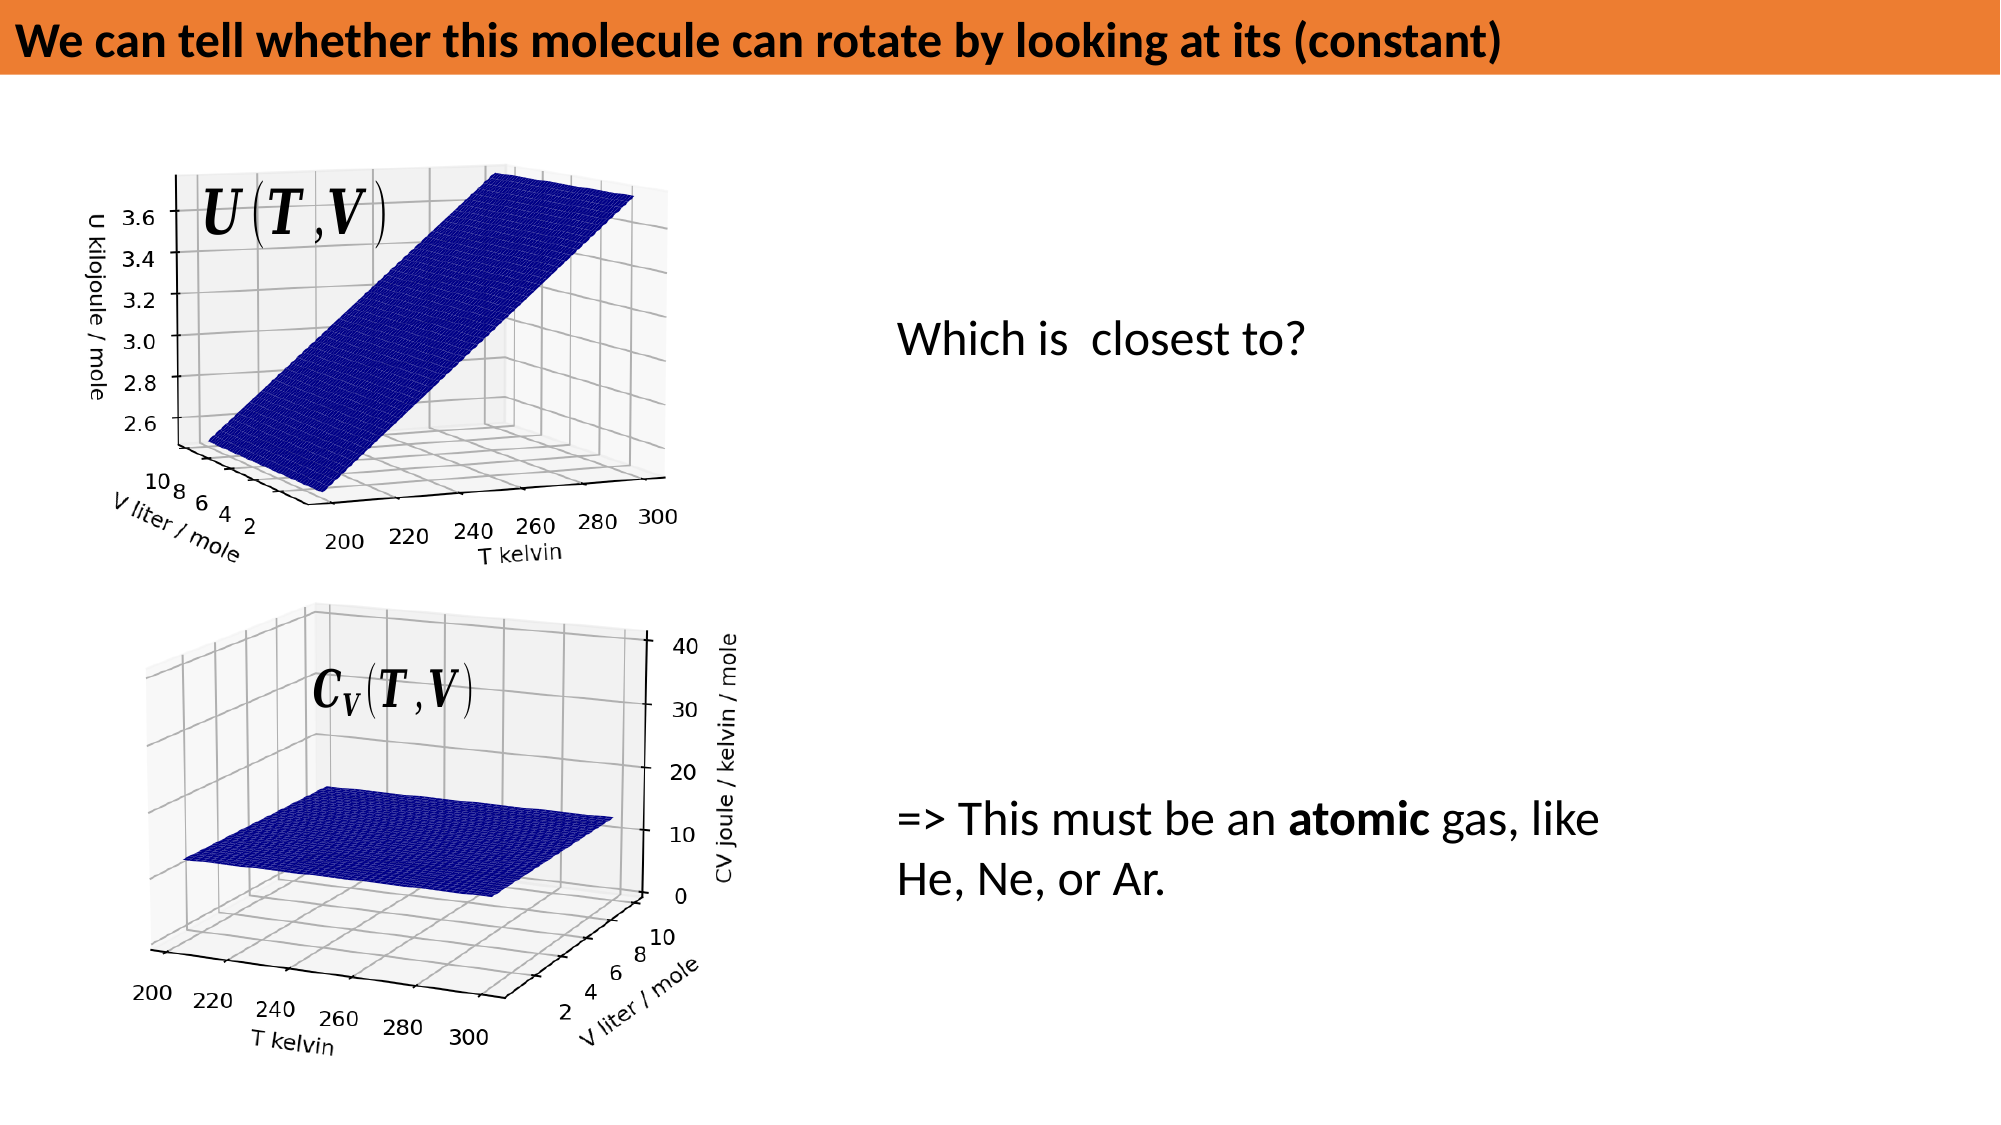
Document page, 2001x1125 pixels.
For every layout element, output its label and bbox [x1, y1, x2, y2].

text_box [60, 125, 728, 571]
text_box [102, 570, 769, 1071]
